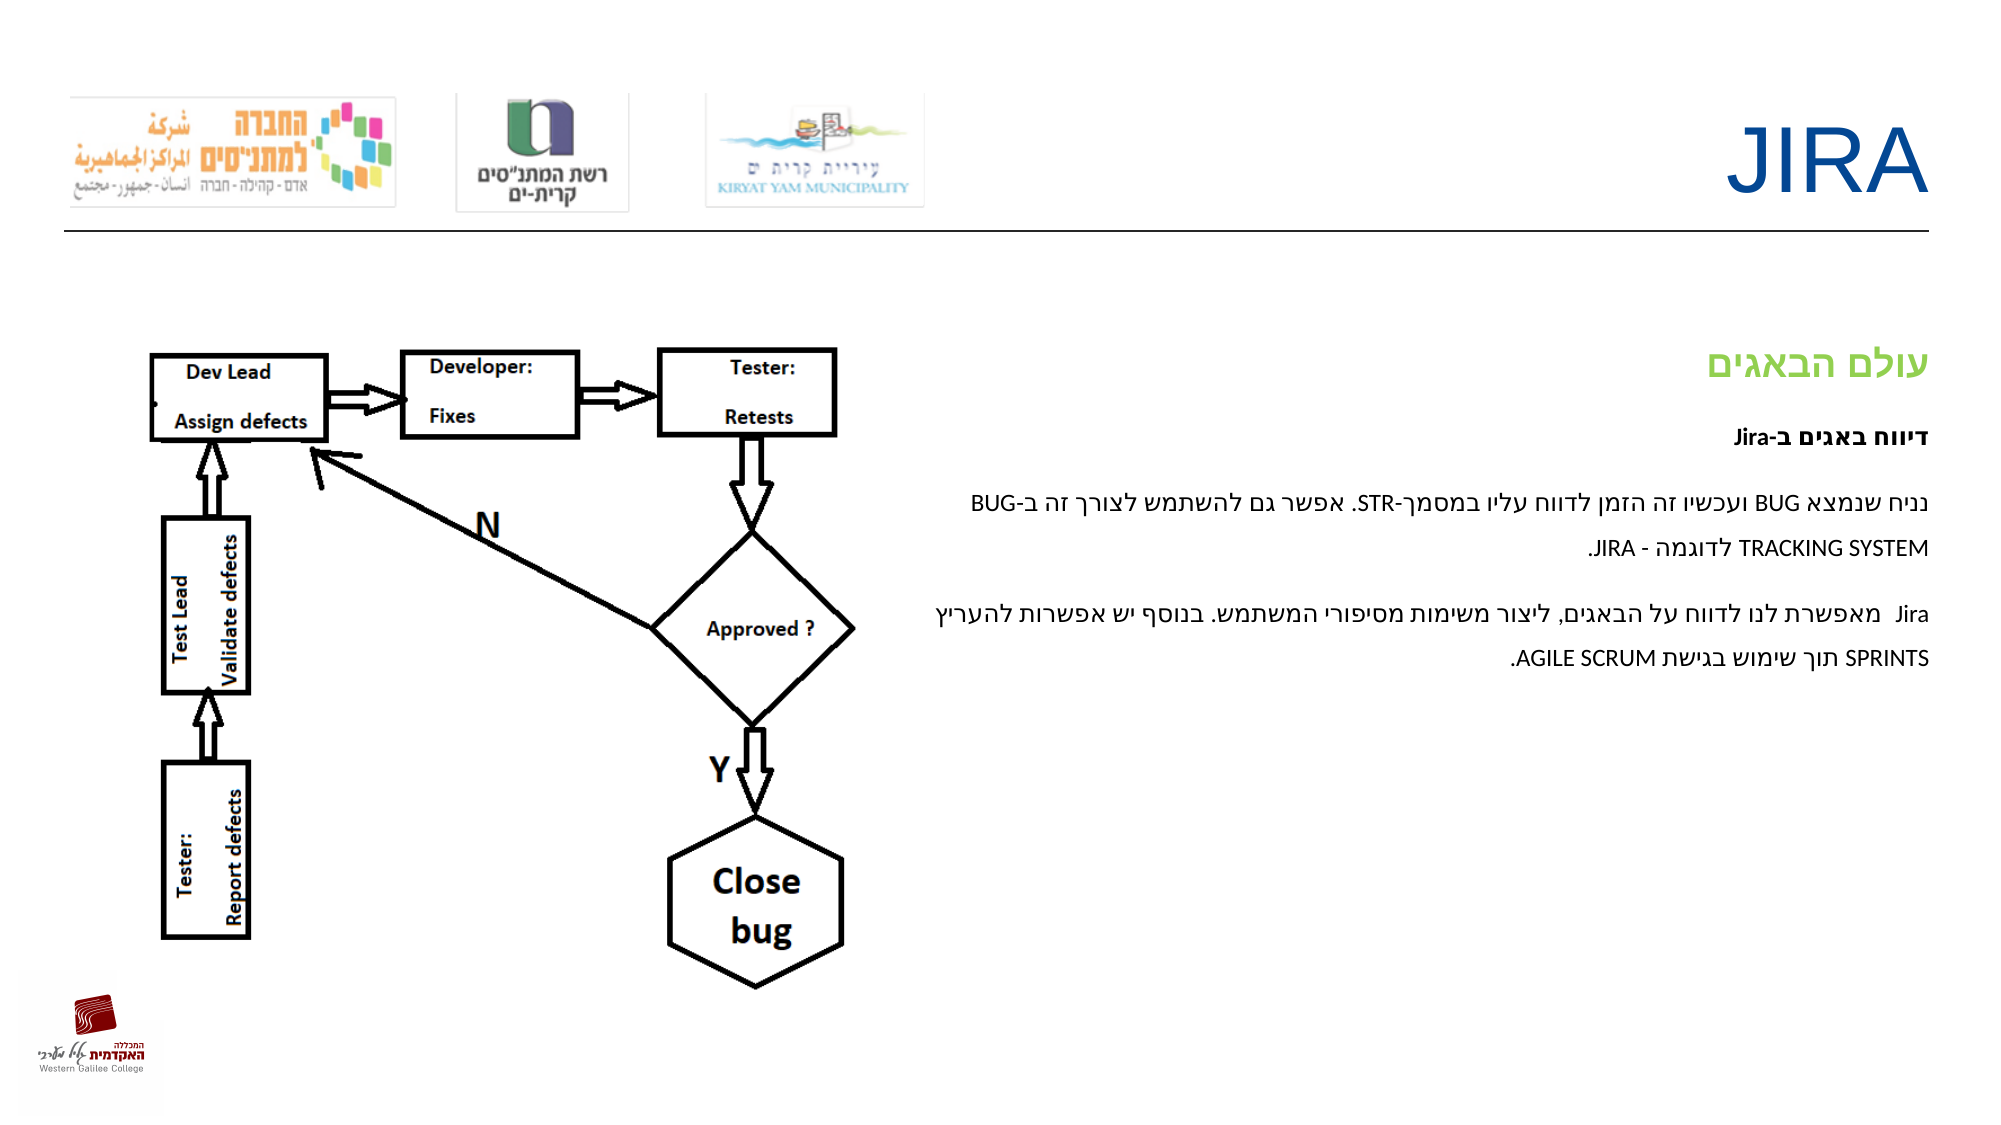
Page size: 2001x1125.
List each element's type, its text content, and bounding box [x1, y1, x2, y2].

picture [70, 93, 925, 213]
title JIRA [64, 55, 1930, 221]
text_box עולם הבאגים דיווח באגים ב-Jira נניח שנמצא BUG ועכשיו זה הזמן לדווח עליו במסמך-STR. אפשר גם להשתמש לצורך זה ב-BUG TRACKING SYSTEM לדוגמה - JIRA. Jira מאפשרת לנו לדווח על הבאגים, ליצור משימות מסיפורי המשתמש. בנוסף יש אפשרות להעריץ SPRINTS תוך שימוש בגישת AGILE SCRUM. [924, 309, 1930, 1043]
picture [18, 335, 878, 1116]
